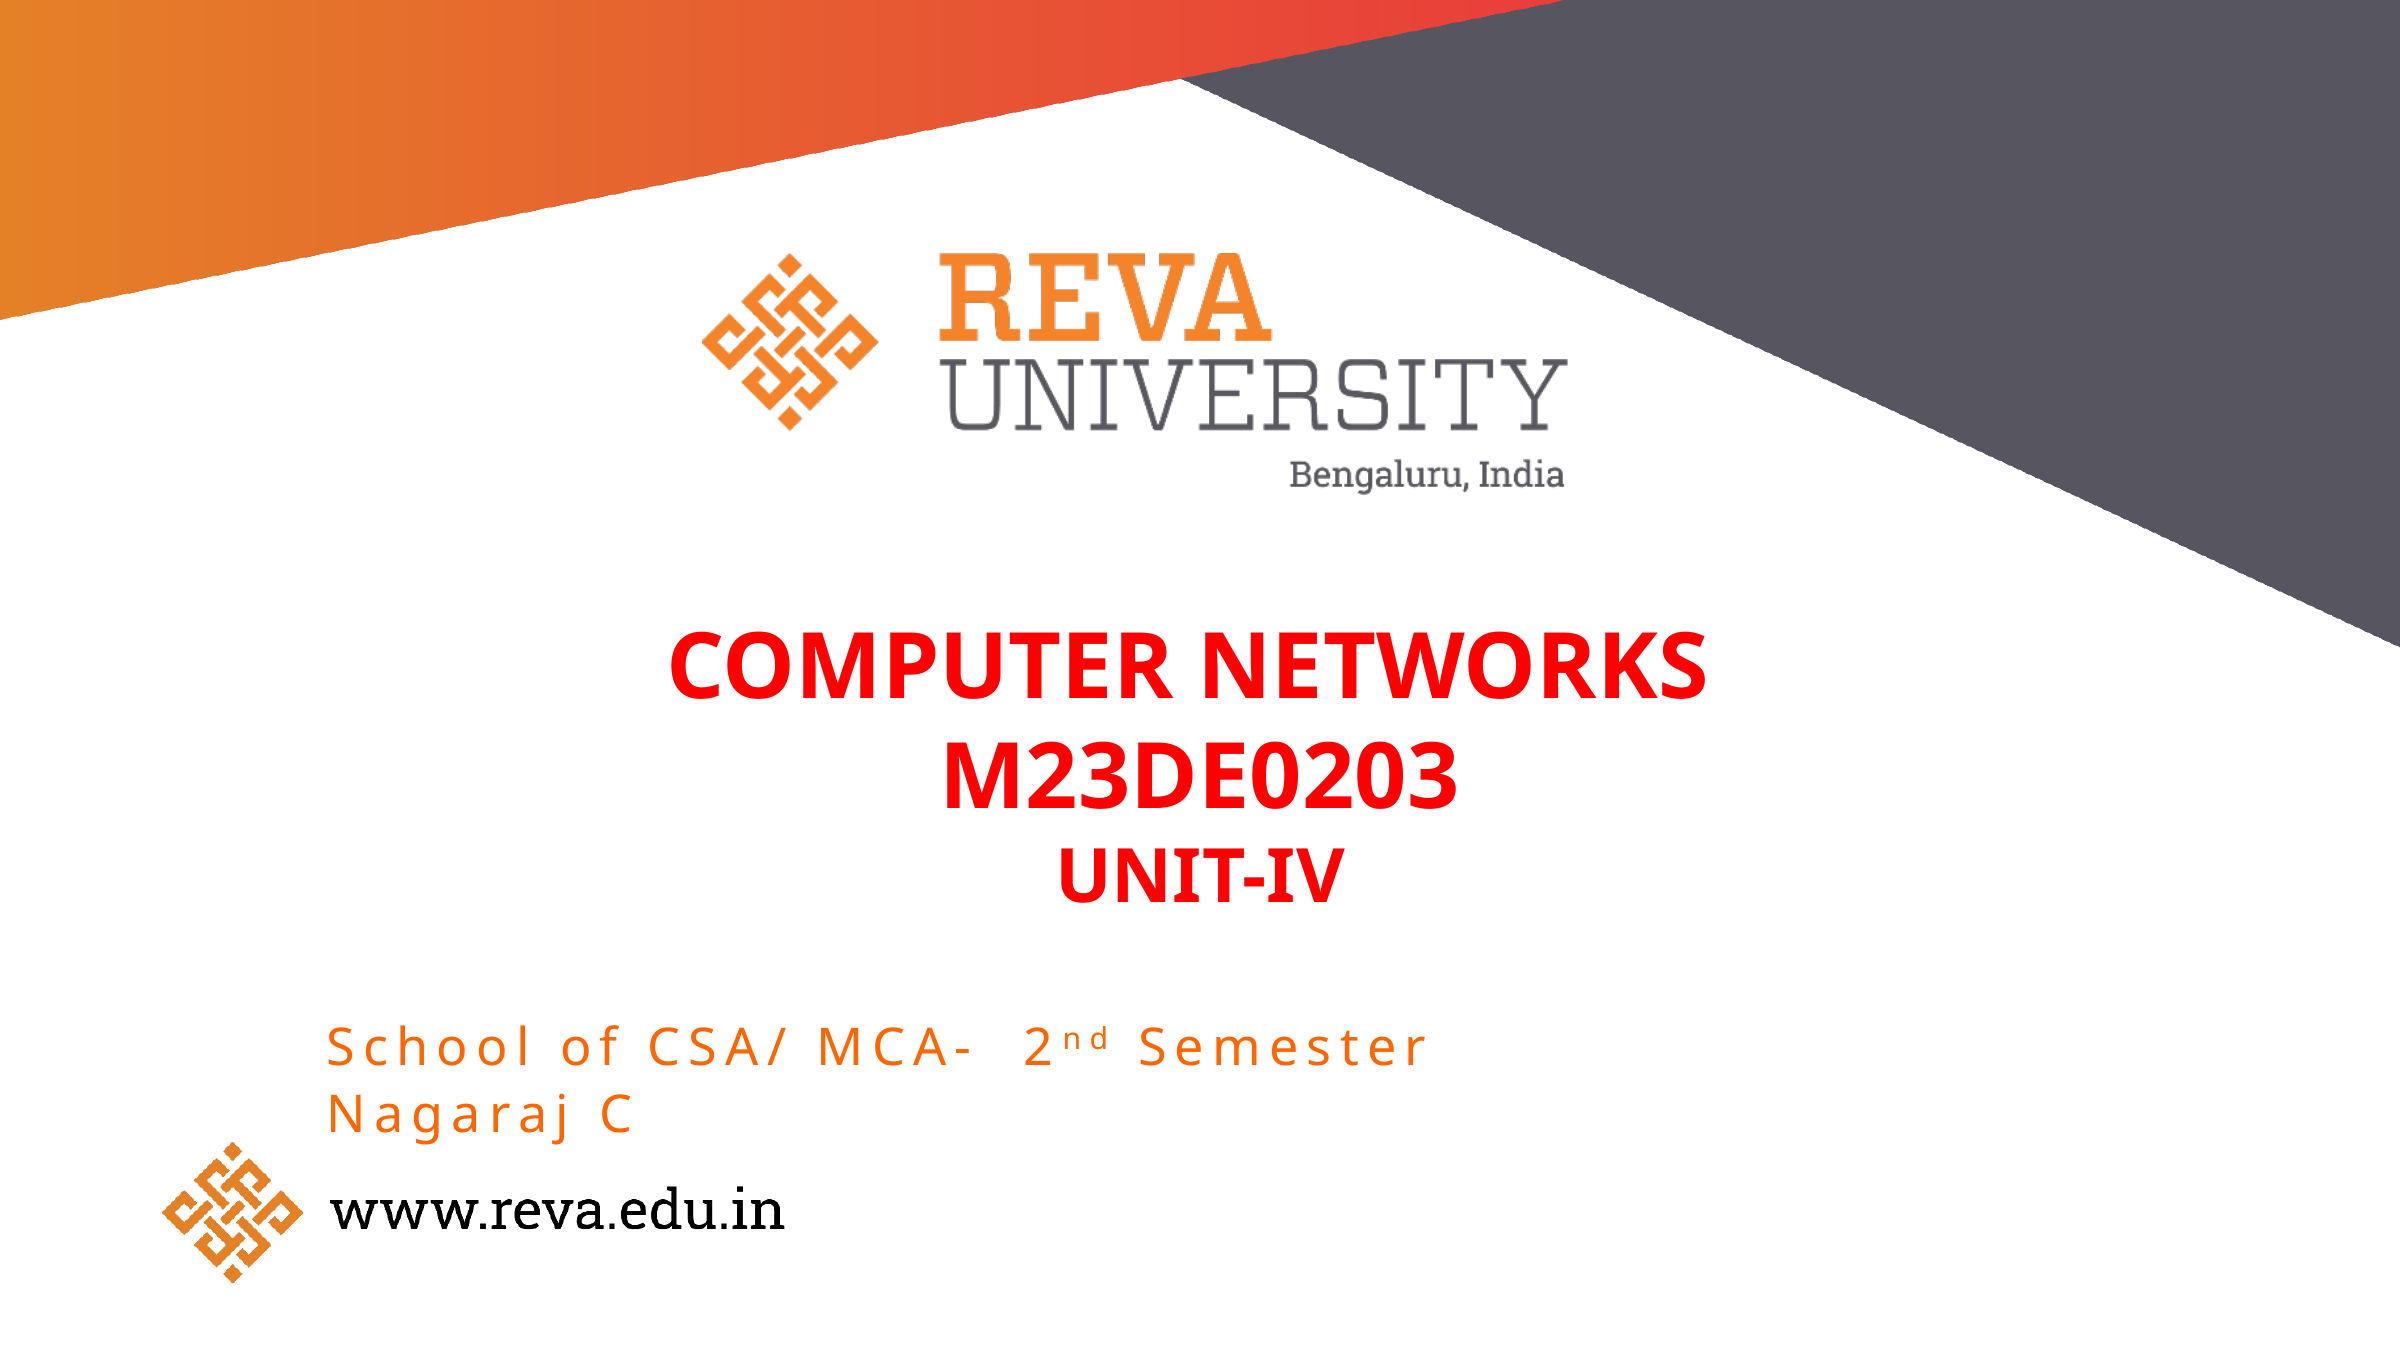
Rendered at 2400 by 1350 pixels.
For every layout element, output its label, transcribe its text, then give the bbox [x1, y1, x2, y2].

text_box Nagaraj C [311, 1077, 1578, 1145]
text_box COMPUTER NETWORKS M23DE0203 UNIT-IV [311, 599, 2089, 945]
picture [0, 0, 2400, 1350]
text_box School of CSA/ MCA- 2nd Semester [311, 1011, 1578, 1077]
